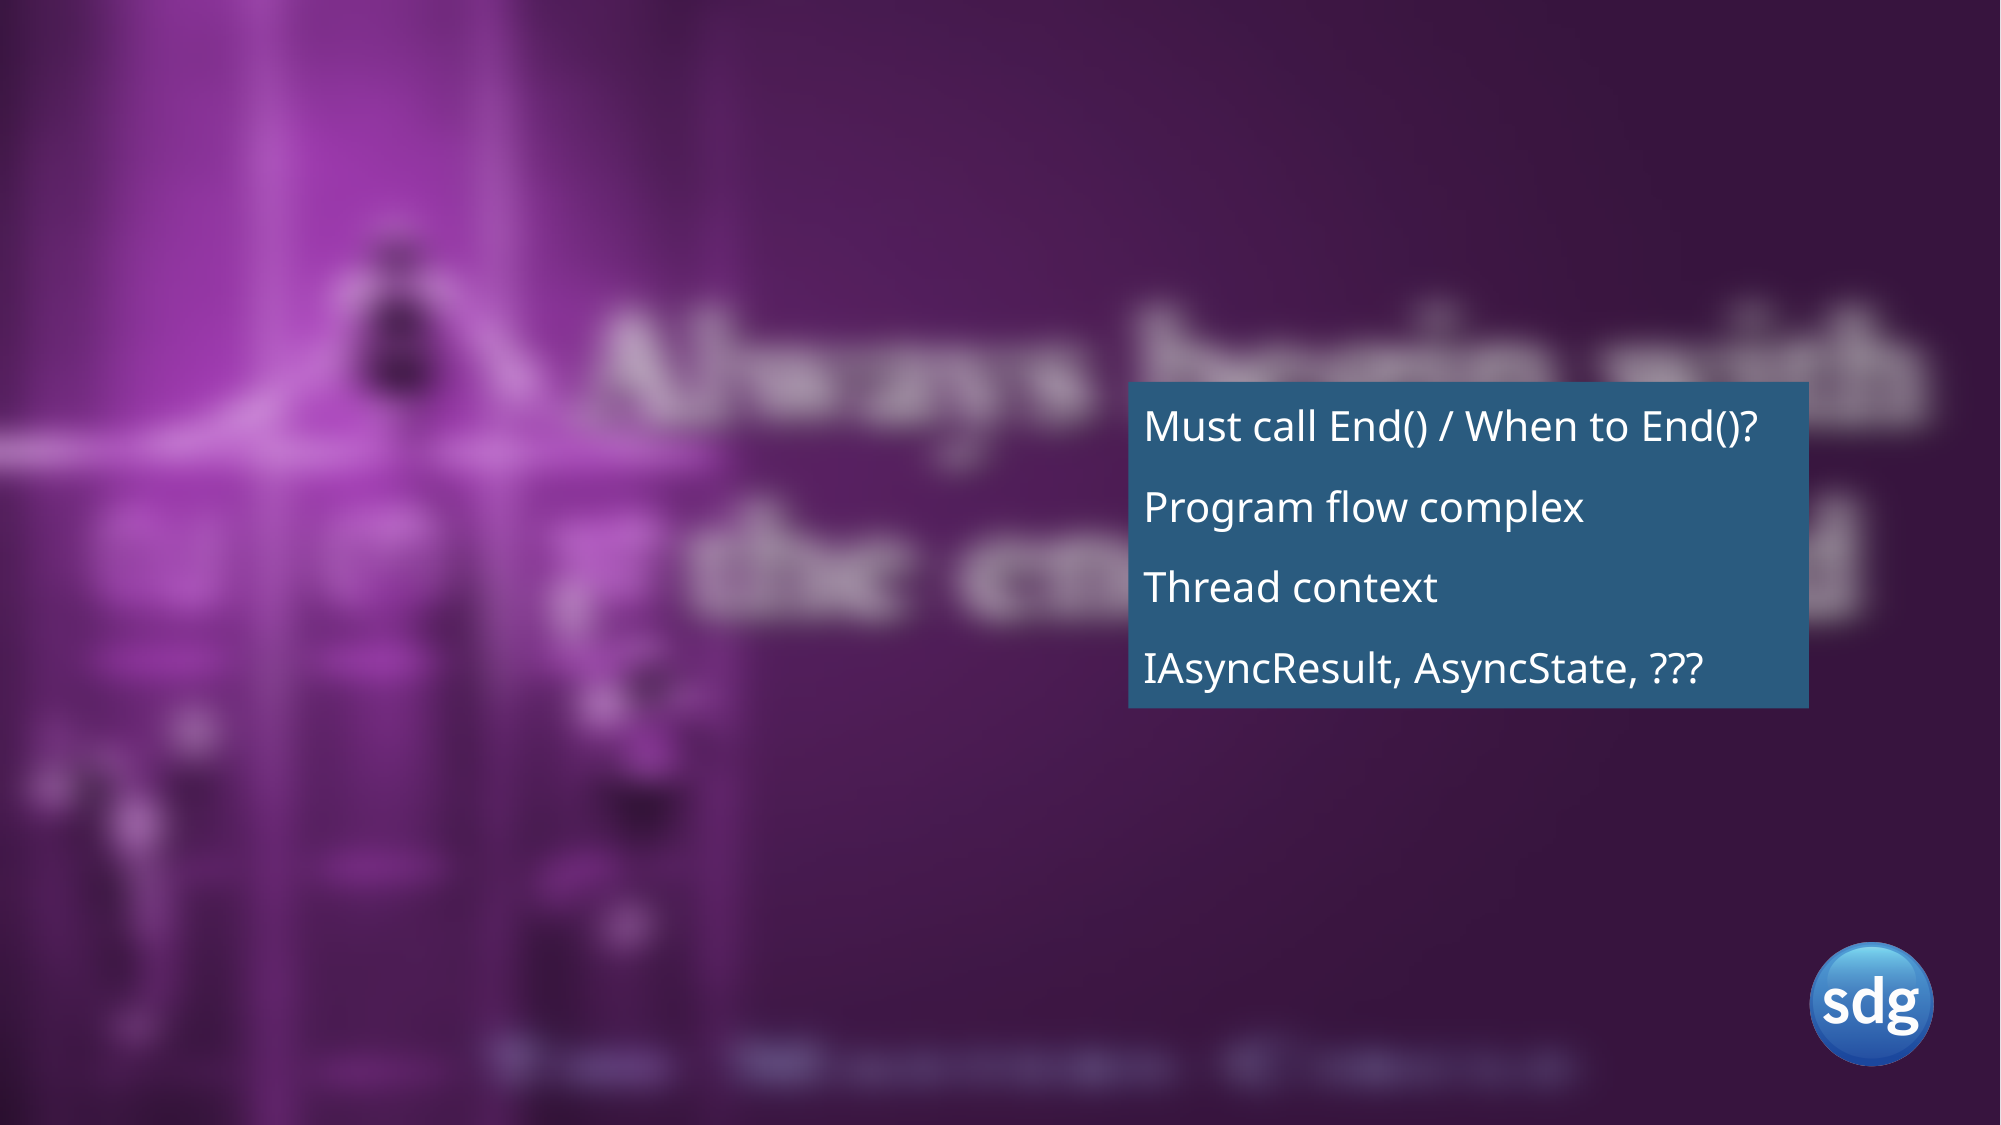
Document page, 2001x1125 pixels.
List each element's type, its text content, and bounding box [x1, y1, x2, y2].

list Must call End() / When to End()? Program flow complex Thread context IAsyncResult, AsyncState, ??? [1128, 381, 1809, 709]
picture [0, 0, 2001, 1125]
